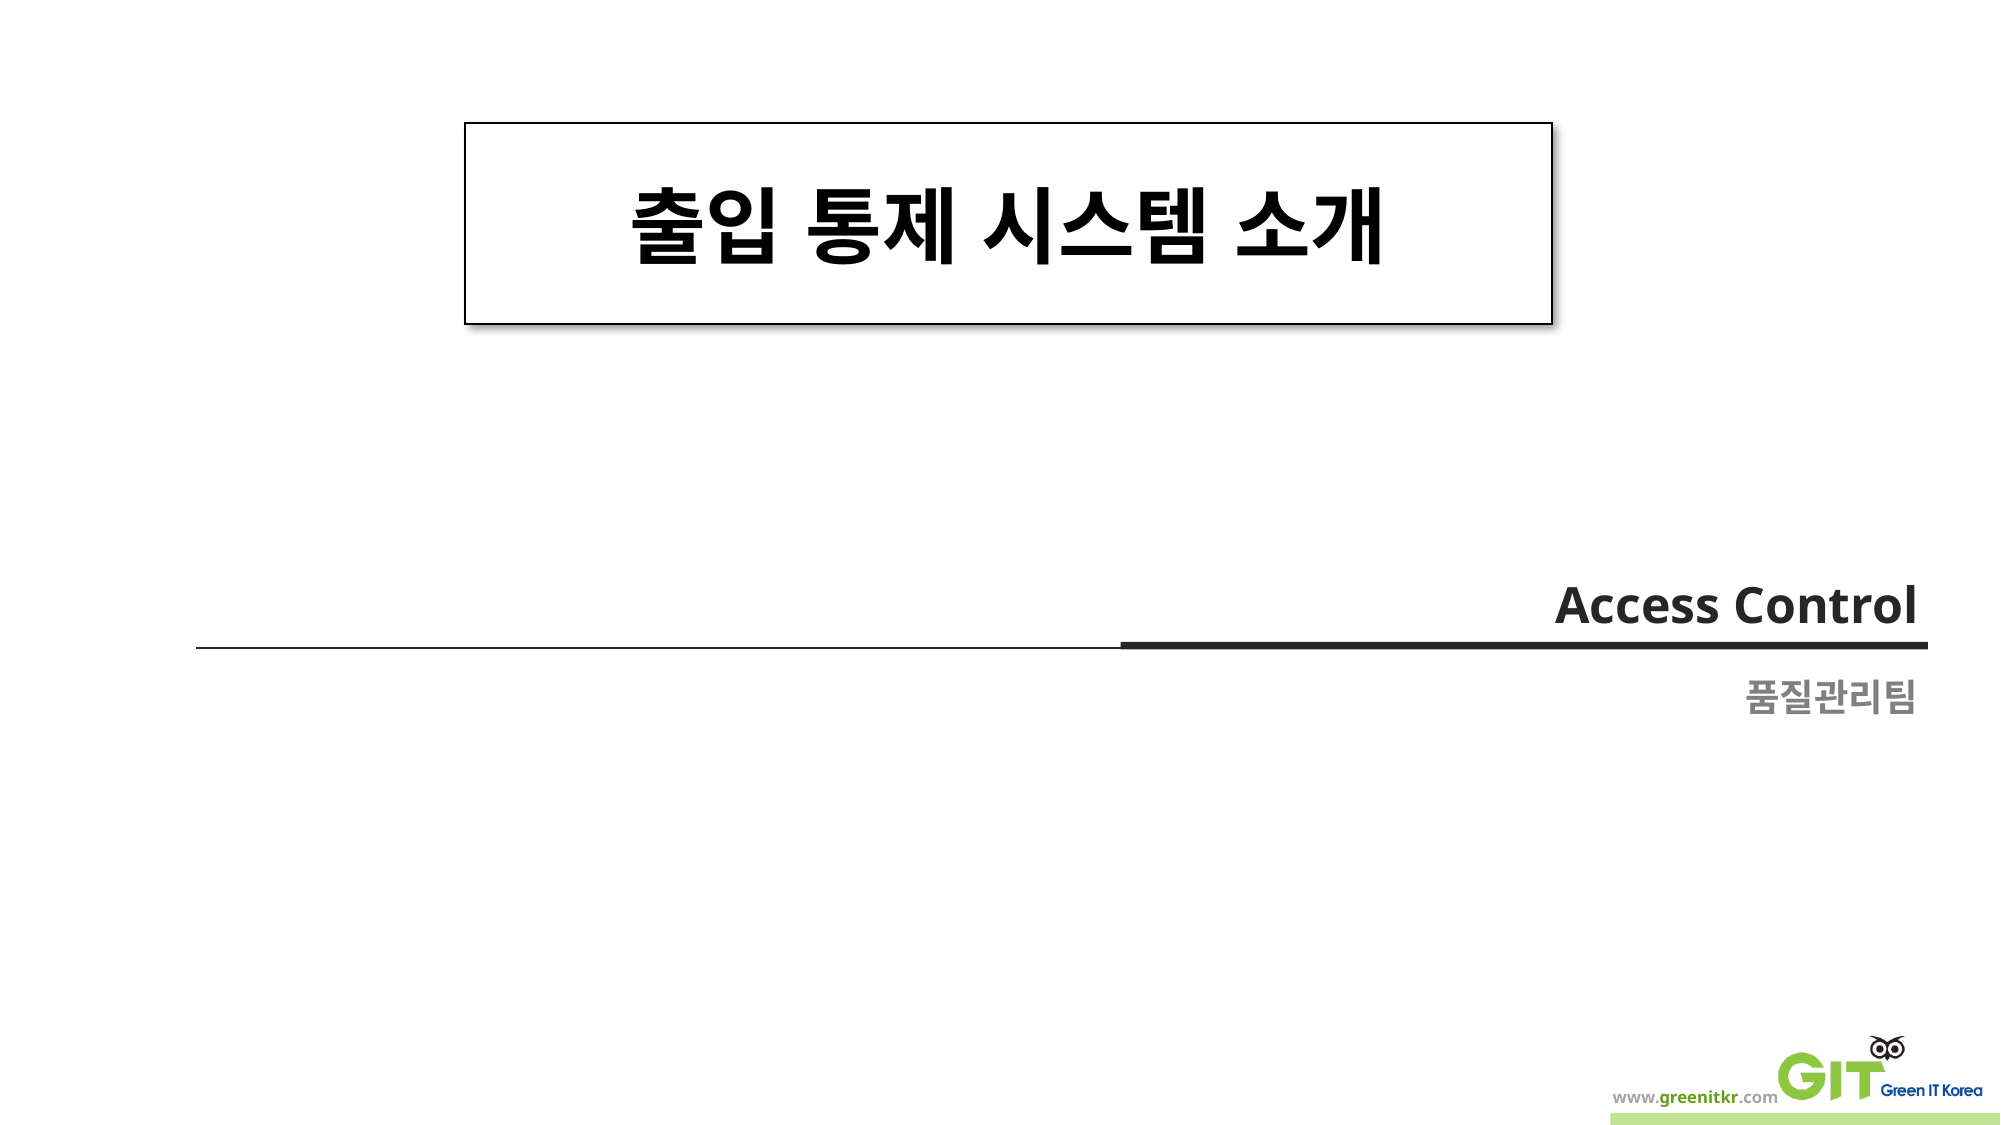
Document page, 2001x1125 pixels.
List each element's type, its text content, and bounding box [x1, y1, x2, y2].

text_box www.greenitkr.com [1597, 1083, 2000, 1111]
text_box Access Control [1527, 566, 1934, 641]
text_box 출입 통제 시스템 소개 [464, 122, 1553, 325]
picture [1776, 1035, 1984, 1101]
text_box [1120, 641, 1929, 650]
text_box [1609, 1112, 2000, 1125]
text_box 품질관리팀 [1730, 666, 1933, 726]
